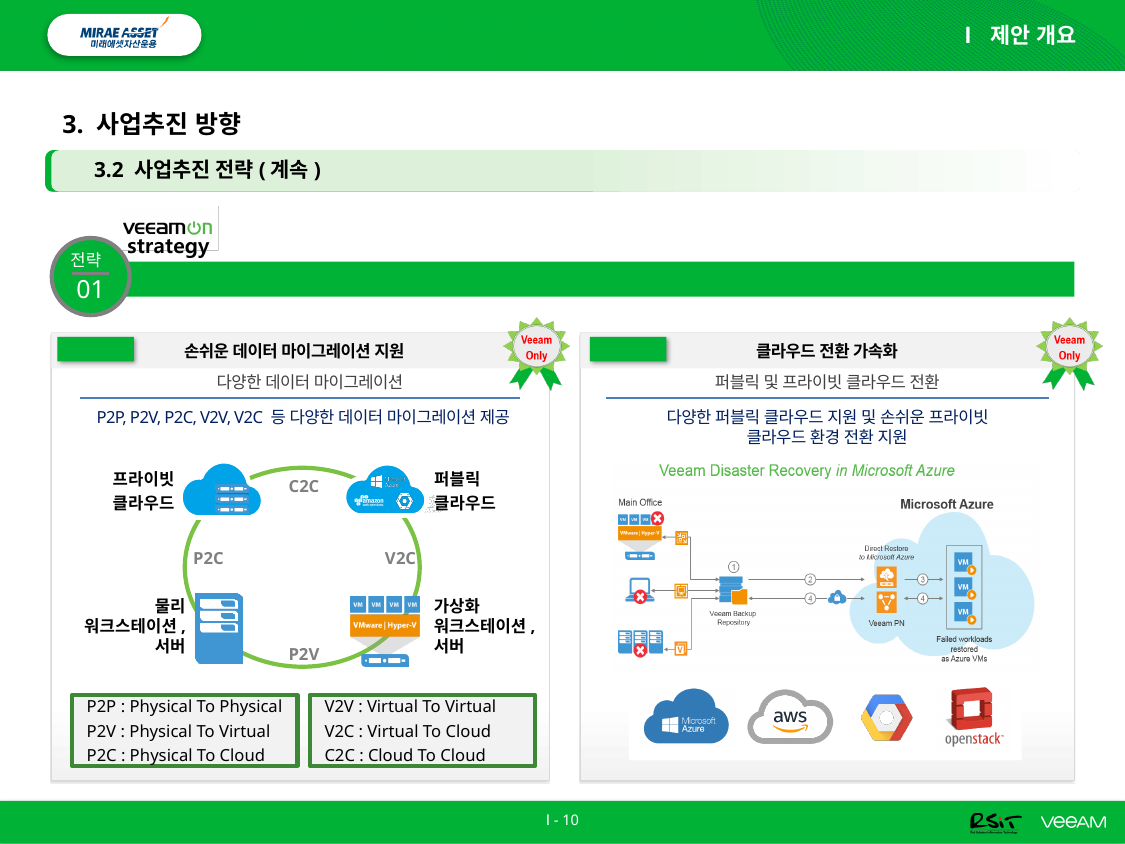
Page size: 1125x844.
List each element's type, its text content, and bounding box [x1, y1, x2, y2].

text_box P2P : Physical To Physical P2V : Physical To Virtual P2C : Physical To Cloud [70, 693, 300, 768]
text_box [51, 237, 130, 316]
text_box [271, 465, 333, 469]
text_box 클라우드 전환 가속화 [580, 332, 1030, 369]
text_box 단계 04 [589, 336, 667, 362]
text_box 퍼블릭 및 프라이빗 클라우드 전환 [702, 372, 953, 393]
text_box 물리 워크스테이션, 서버 [67, 590, 192, 662]
picture [1035, 316, 1103, 391]
picture [400, 497, 412, 508]
picture [346, 503, 357, 514]
text_box P2C [175, 542, 242, 574]
text_box C2C [270, 469, 337, 502]
picture [0, 0, 1125, 71]
picture [969, 810, 1022, 834]
text_box P2V [270, 638, 337, 670]
text_box V2C [367, 542, 434, 574]
text_box [182, 469, 422, 666]
text_box 퍼블릭 클라우드 [428, 462, 505, 519]
text_box 다양한 데이터 마이그레이션 [159, 372, 461, 393]
picture [195, 593, 243, 664]
picture [350, 596, 421, 667]
text_box 프라이빗 클라우드 [103, 462, 181, 519]
text_box [580, 369, 1075, 781]
list Ⅰ 제안 개요 [284, 21, 1077, 49]
picture [216, 484, 249, 492]
text_box P2P, P2V, P2C, V2V, V2C 등 다양한 데이터 마이그레이션 제공 [67, 406, 540, 427]
picture [1041, 816, 1106, 828]
text_box V2V : Virtual To Virtual V2C : Virtual To Cloud C2C : Cloud To Cloud [308, 693, 537, 768]
text_box [51, 369, 550, 781]
text_box [343, 461, 427, 492]
picture [372, 476, 381, 487]
picture [503, 316, 570, 391]
picture [216, 495, 248, 503]
title 3. 사업추진 방향 [47, 95, 1102, 152]
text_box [628, 672, 1022, 761]
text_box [51, 149, 1081, 192]
picture [355, 496, 373, 505]
text_box 미래의 백업 환경까지 수용할 수 있는 아키텍처 제품 [133, 261, 1075, 297]
text_box [181, 459, 266, 520]
picture [114, 205, 222, 270]
text_box 손쉬운 데이터 마이그레이션 지원 [51, 332, 498, 369]
text_box 다양한 퍼블릭 클라우드 지원 및 손쉬운 프라이빗 클라우드 환경 전환 지원 [636, 406, 1019, 447]
text_box 가상화 워크스테이션, 서버 [427, 590, 562, 662]
text_box 단계 03 [57, 336, 134, 362]
picture [610, 458, 1040, 678]
picture [397, 494, 409, 505]
picture [416, 494, 444, 514]
picture [216, 506, 248, 513]
